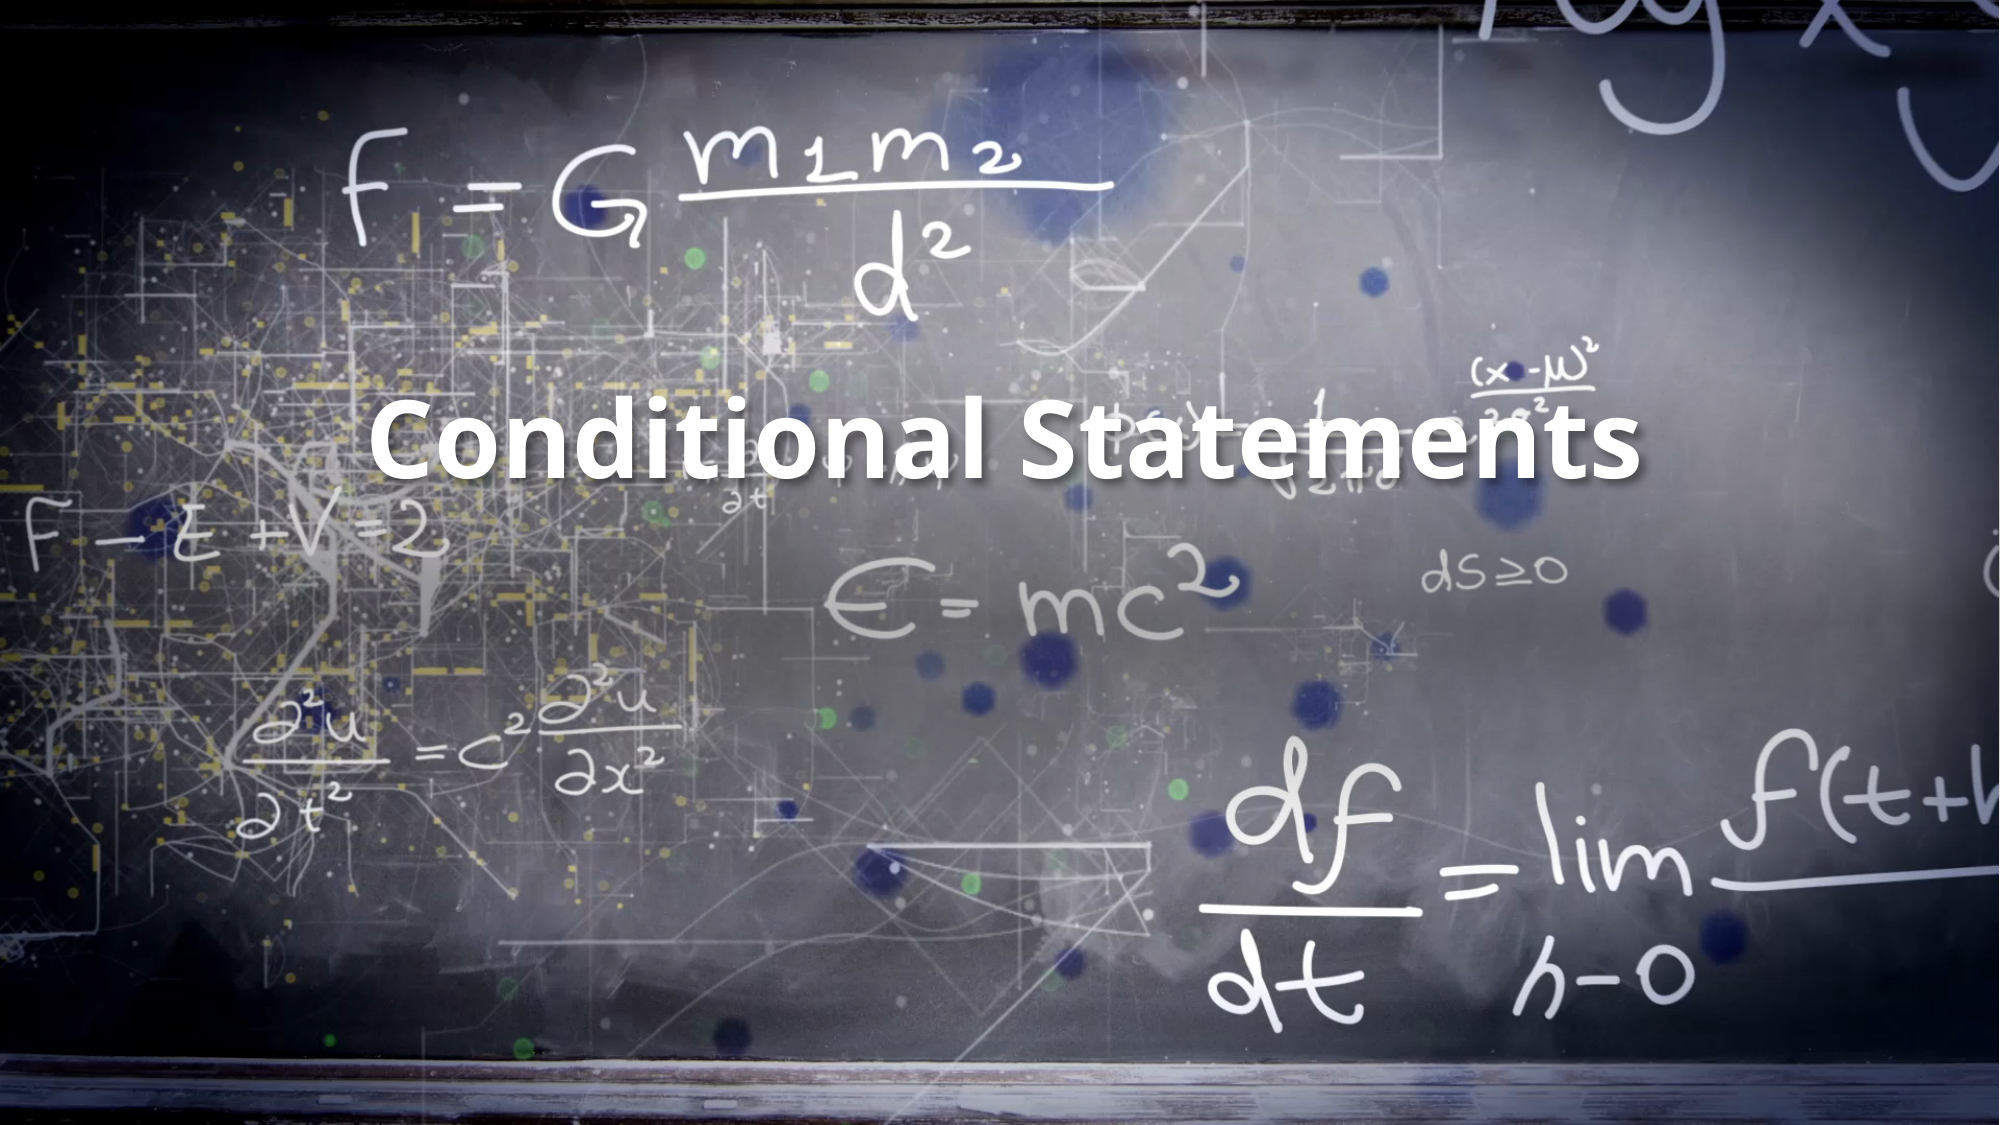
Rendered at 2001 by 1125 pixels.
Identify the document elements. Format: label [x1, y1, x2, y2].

text_box [0, 0, 2000, 1125]
